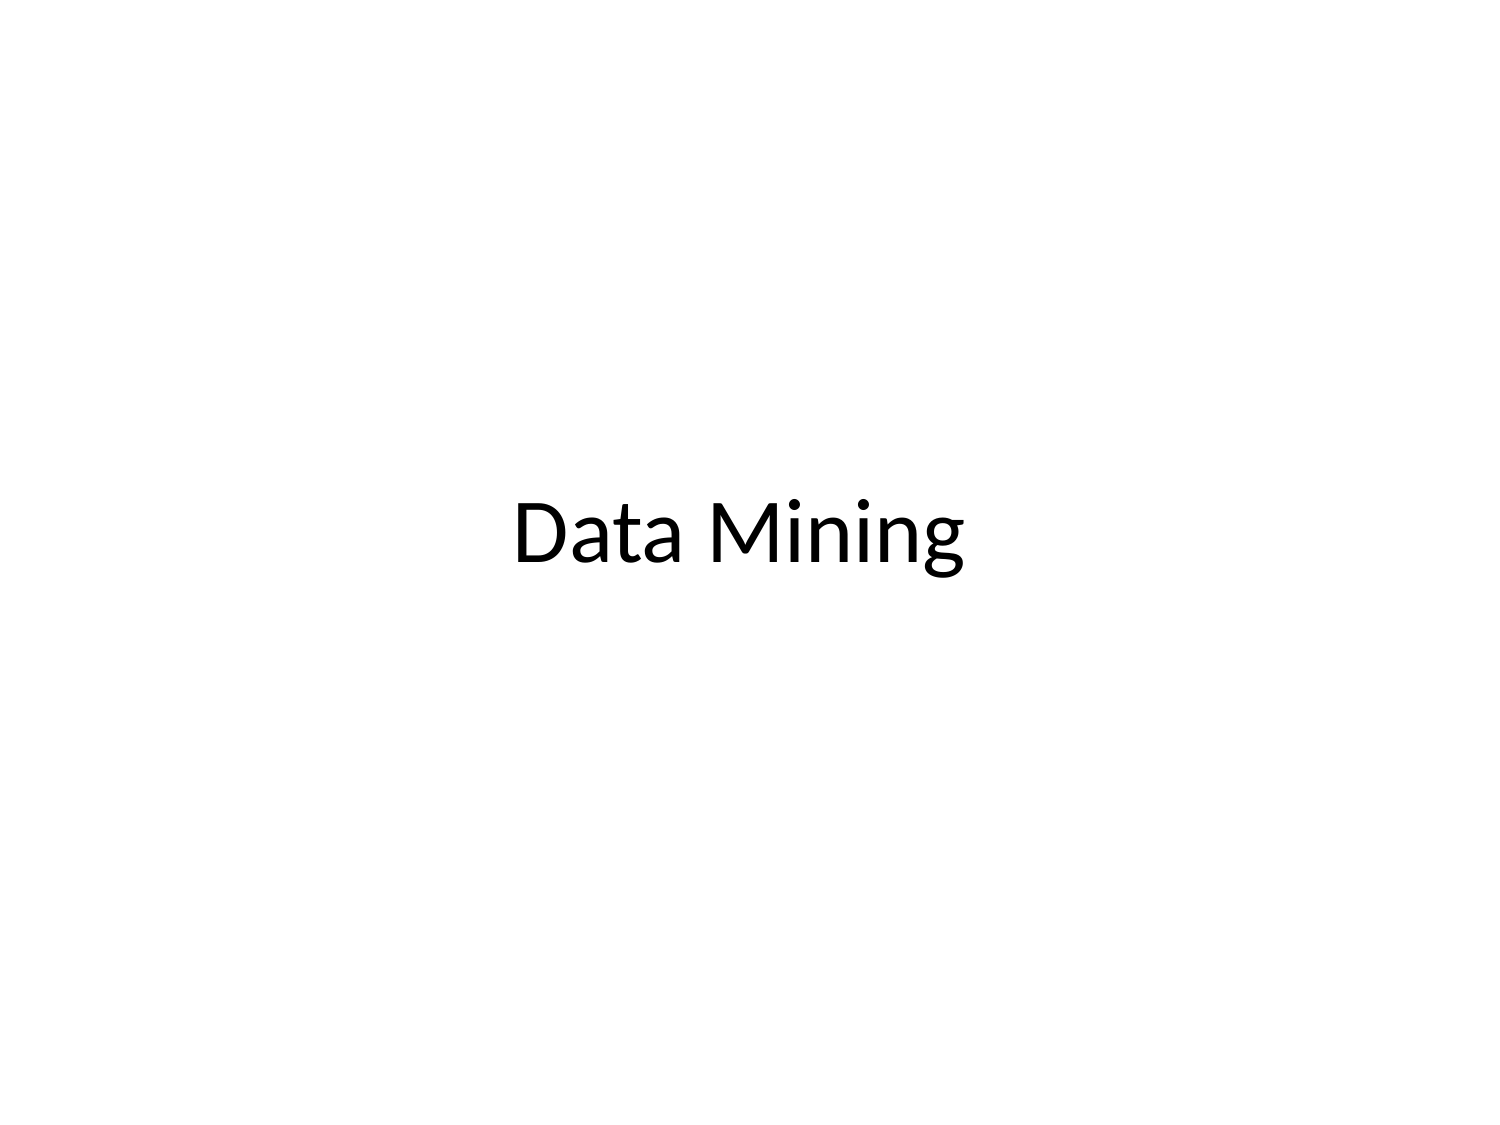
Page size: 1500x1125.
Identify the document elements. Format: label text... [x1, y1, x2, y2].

title Data Mining [64, 432, 1415, 621]
